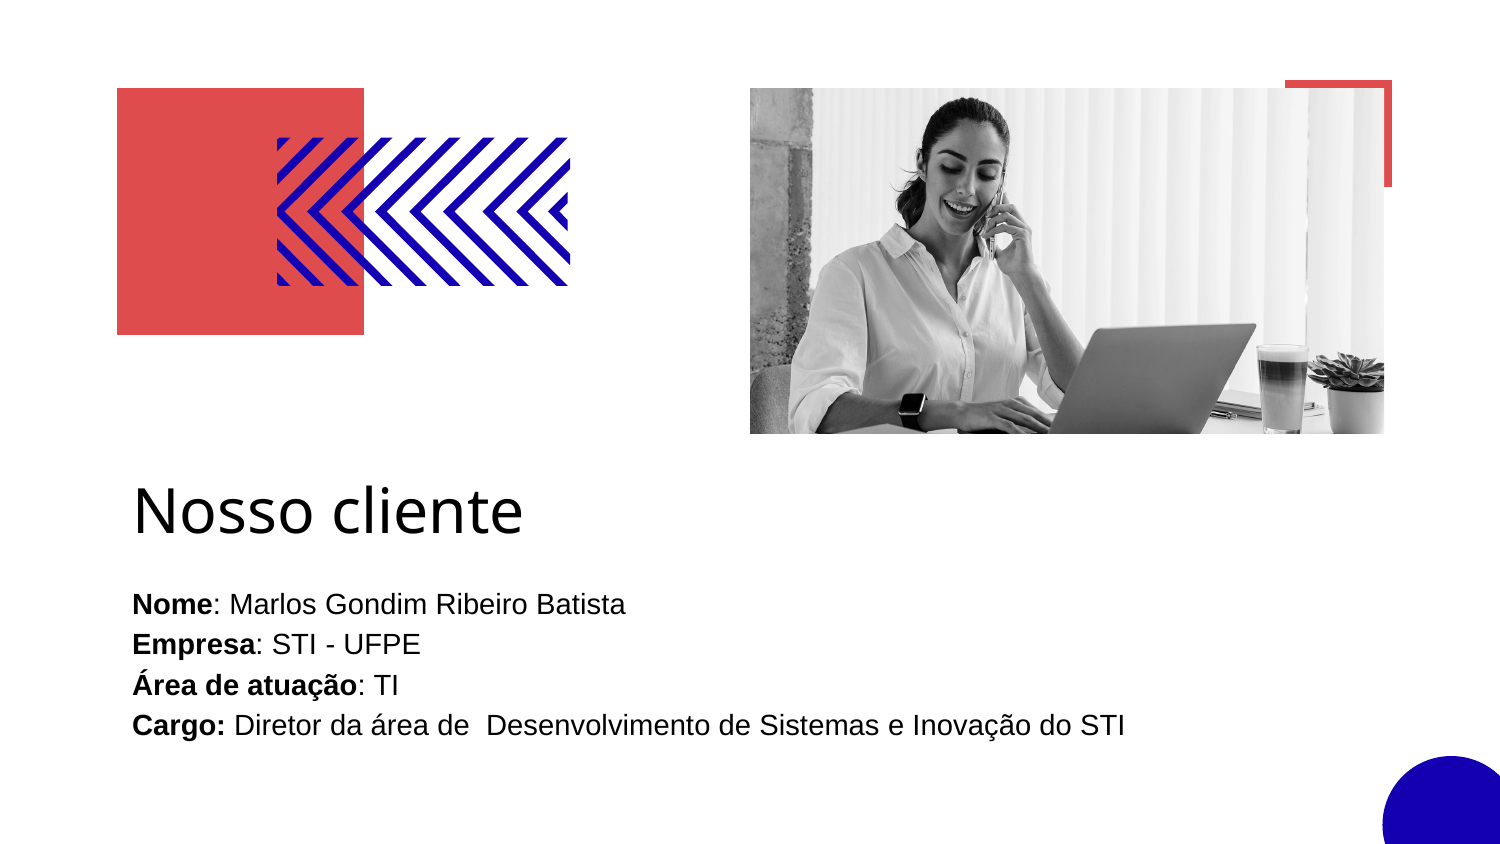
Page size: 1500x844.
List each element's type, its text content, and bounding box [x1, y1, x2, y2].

subtitle Nome: Marlos Gondim Ribeiro Batista Empresa: STI - UFPE Área de atuação: TI Cargo: Diretor da área de Desenvolvimento de Sistemas e Inovação do STI [116, 565, 1385, 756]
title Nosso cliente [116, 456, 1385, 551]
picture [749, 88, 1385, 435]
